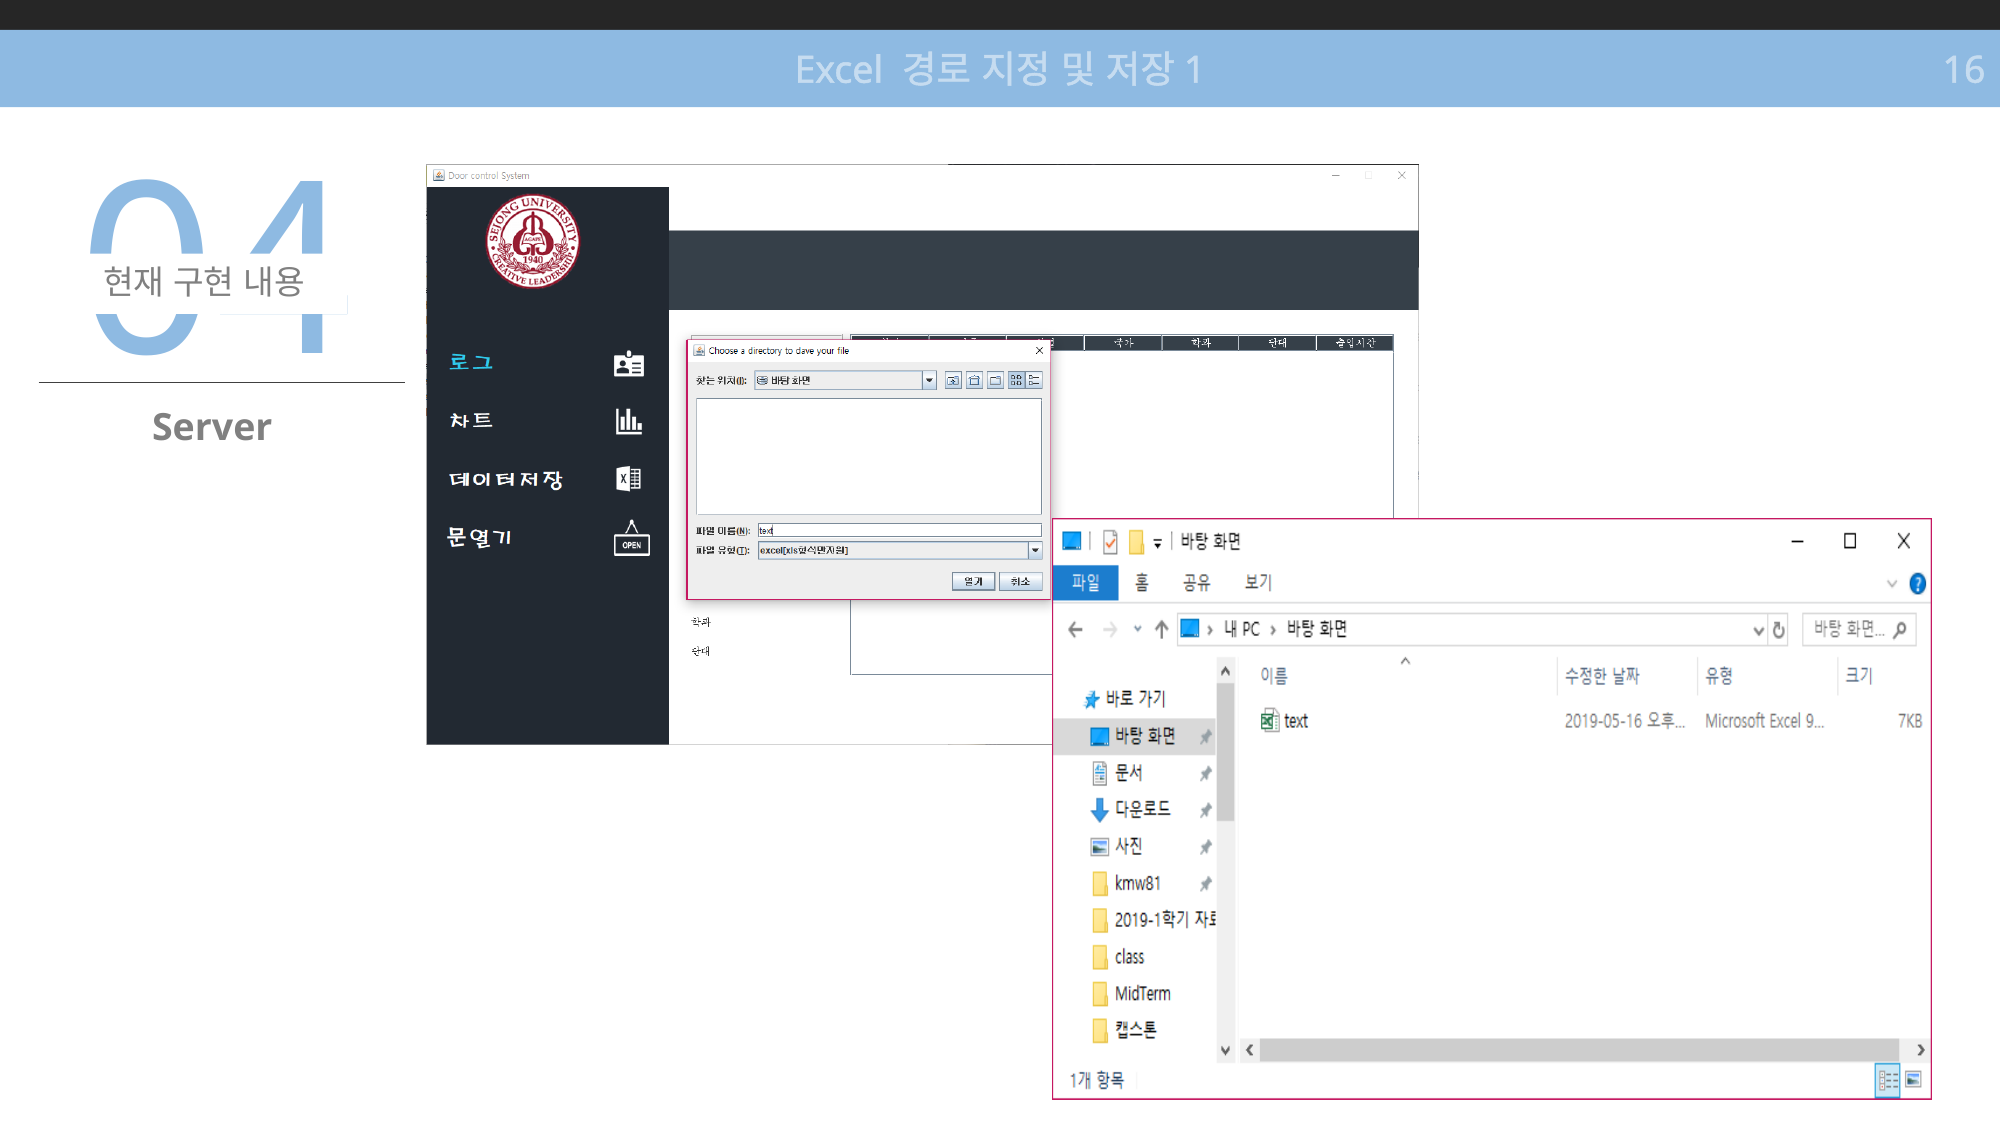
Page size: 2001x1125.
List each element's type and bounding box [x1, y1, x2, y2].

picture [426, 164, 1932, 1100]
text_box [0, 0, 2000, 455]
